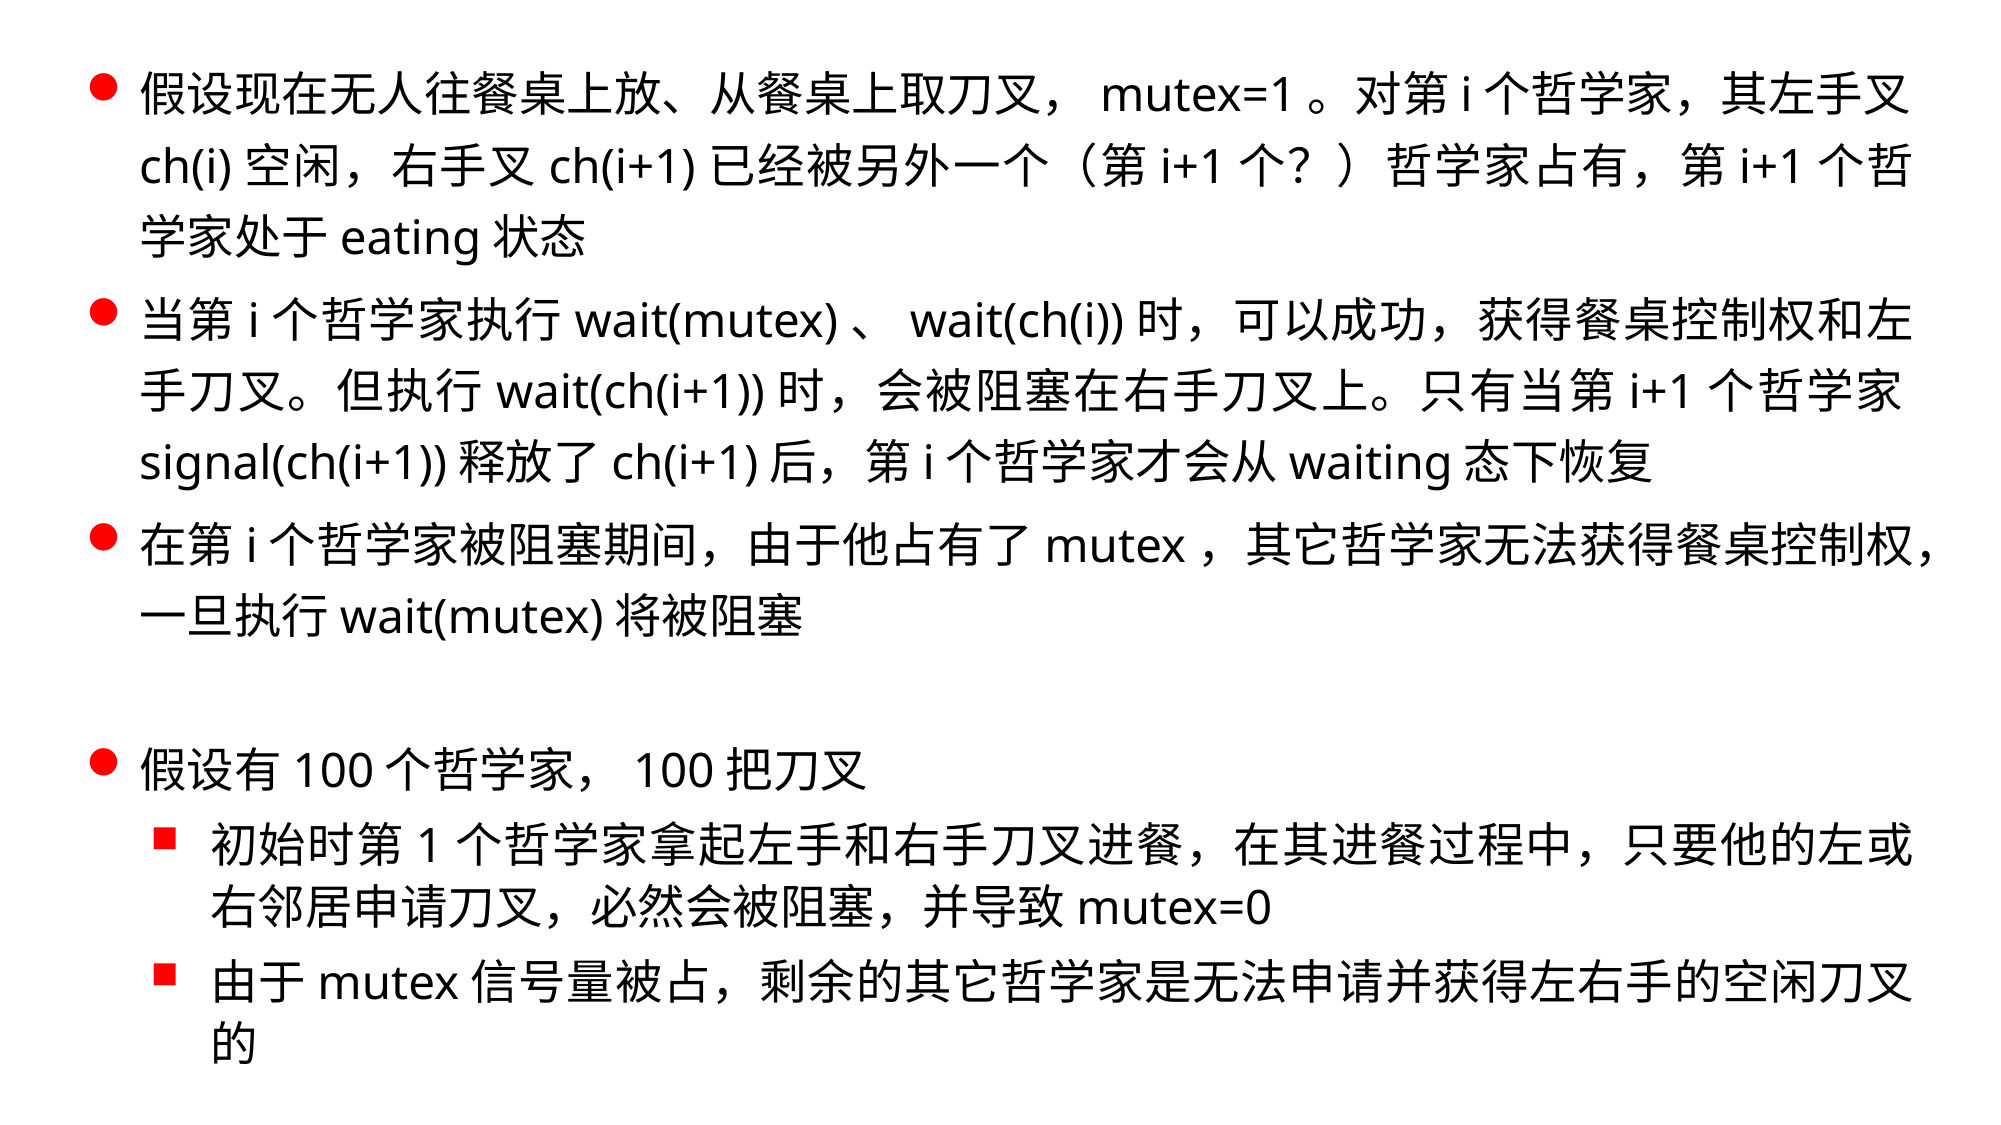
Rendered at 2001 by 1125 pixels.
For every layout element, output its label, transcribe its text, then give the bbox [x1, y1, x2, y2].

list 假设现在无人往餐桌上放、从餐桌上取刀叉，mutex=1。对第i个哲学家，其左手叉ch(i)空闲，右手叉ch(i+1)已经被另外一个（第i+1个？）哲学家占有，第i+1个哲学家处于eating状态 当第i个哲学家执行wait(mutex)、wait(ch(i))时，可以成功，获得餐桌控制权和左手刀叉。但执行wait(ch(i+1))时，会被阻塞在右手刀叉上。只有当第i+1个哲学家signal(ch(i+1))释放了ch(i+1)后，第i个哲学家才会从waiting态下恢复 在第i个哲学家被阻塞期间，由于他占有了mutex，其它哲学家无法获得餐桌控制权，一旦执行wait(mutex)将被阻塞 假设有100个哲学家，100把刀叉 初始时第1个哲学家拿起左手和右手刀叉进餐，在其进餐过程中，只要他的左或右邻居申请刀叉，必然会被阻塞，并导致mutex=0 由于mutex信号量被占，剩余的其它哲学家是无法申请并获得左右手的空闲刀叉的 [70, 42, 1930, 1083]
